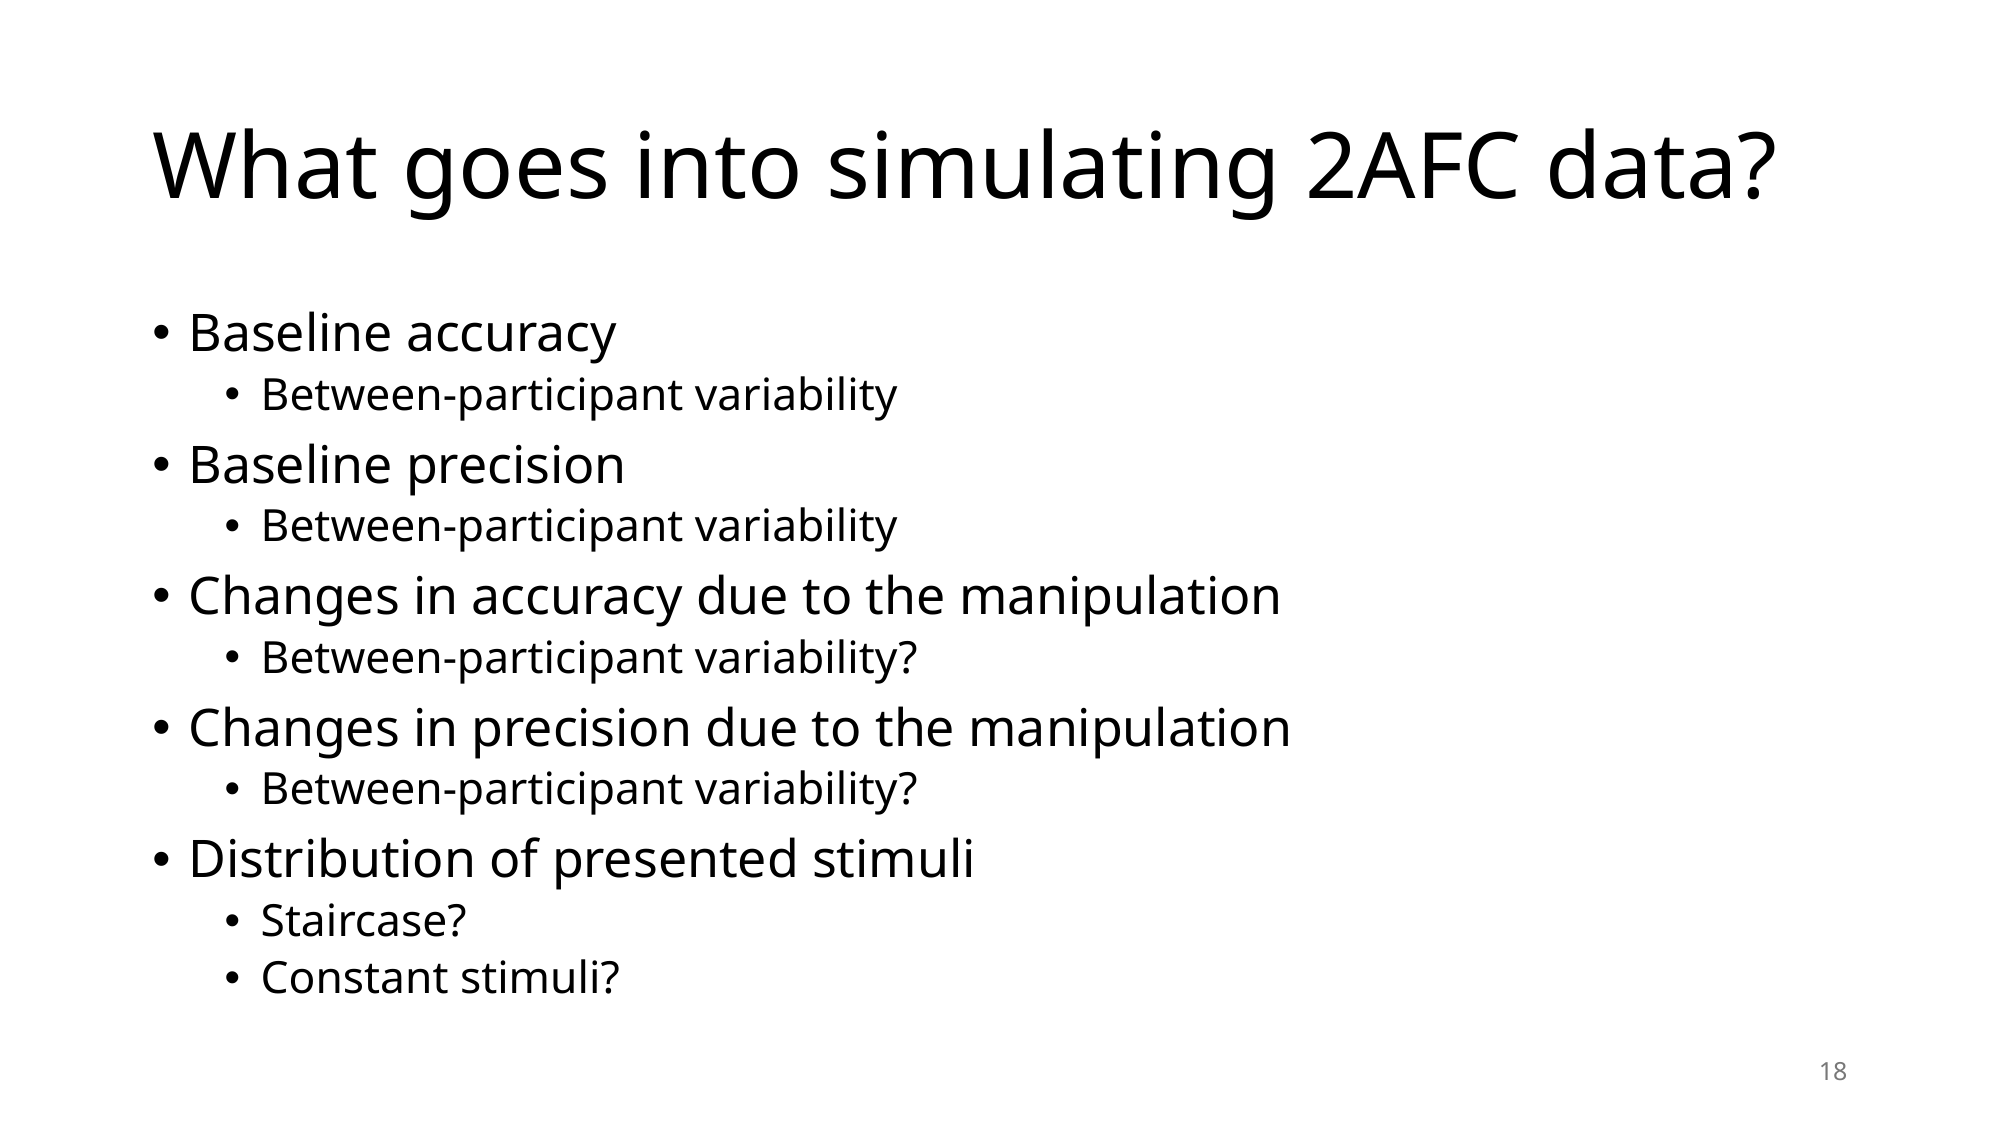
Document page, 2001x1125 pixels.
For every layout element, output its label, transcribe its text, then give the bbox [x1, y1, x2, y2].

title What goes into simulating 2AFC data? [137, 59, 1863, 278]
slide_number 18 [1412, 1042, 1863, 1103]
list Baseline accuracy Between-participant variability Baseline precision Between-participant variability Changes in accuracy due to the manipulation Between-participant variability? Changes in precision due to the manipulation Between-participant variability? Distribution of presented stimuli Staircase? Constant stimuli? [137, 299, 1863, 1014]
